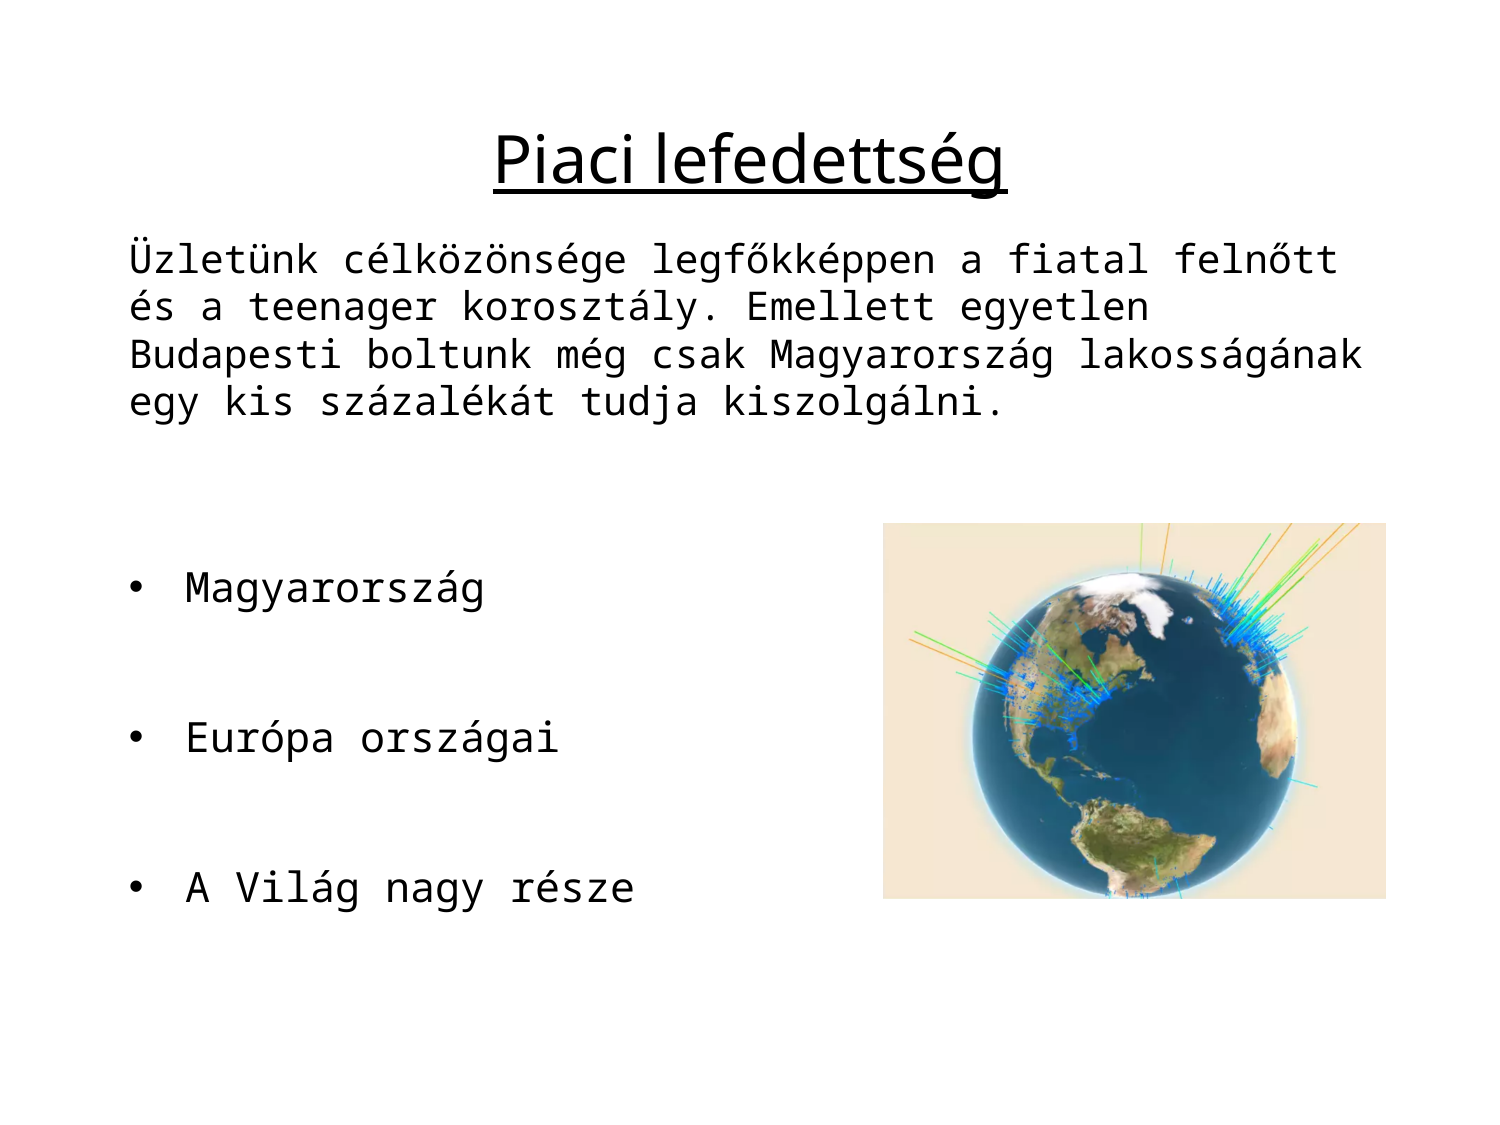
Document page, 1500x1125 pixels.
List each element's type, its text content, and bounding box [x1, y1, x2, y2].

text_box Üzletünk célközönsége legfőkképpen a fiatal felnőtt és a teenager korosztály. Emellett egyetlen Budapesti boltunk még csak Magyarország lakosságának egy kis százalékát tudja kiszolgálni. [114, 226, 1386, 431]
text_box Piaci lefedettség [114, 109, 1386, 205]
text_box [114, 453, 1386, 899]
